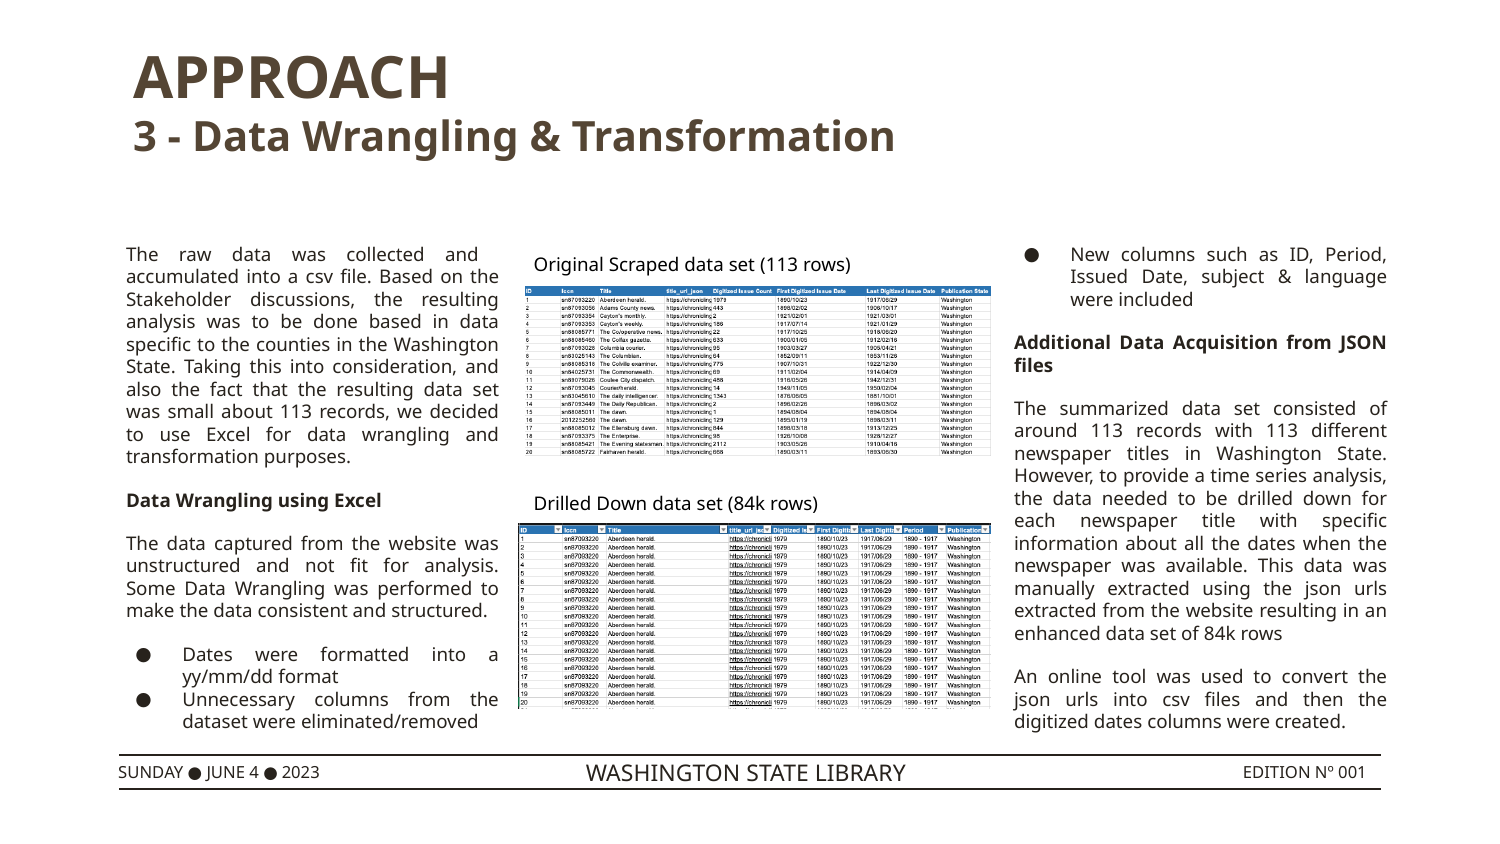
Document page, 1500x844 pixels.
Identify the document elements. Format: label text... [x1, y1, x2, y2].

list The raw data was collected and accumulated into a csv file. Based on the Stakeholder discussions, the resulting analysis was to be done based in data specific to the counties in the Washington State. Taking this into consideration, and also the fact that the resulting data set was small about 113 records, we decided to use Excel for data wrangling and transformation purposes. Data Wrangling using Excel The data captured from the website was unstructured and not fit for analysis. Some Data Wrangling was performed to make the data consistent and structured. Dates were formatted into a yy/mm/dd format Unnecessary columns from the dataset were eliminated/removed [111, 227, 514, 723]
list New columns such as ID, Period, Issued Date, subject & language were included Additional Data Acquisition from JSON files The summarized data set consisted of around 113 records with 113 different newspaper titles in Washington State. However, to provide a time series analysis, the data needed to be drilled down for each newspaper title with specific information about all the dates when the newspaper was available. This data was manually extracted using the json urls extracted from the website resulting in an enhanced data set of 84k rows An online tool was used to convert the json urls into csv files and then the digitized dates columns were created. [999, 227, 1402, 709]
picture [518, 523, 991, 710]
text_box Original Scraped data set (113 rows) [518, 241, 891, 287]
picture [524, 286, 991, 456]
title APPROACH 3 - Data Wrangling & Transformation [118, 25, 1382, 119]
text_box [117, 754, 1383, 790]
text_box Drilled Down data set (84k rows) [518, 480, 891, 522]
